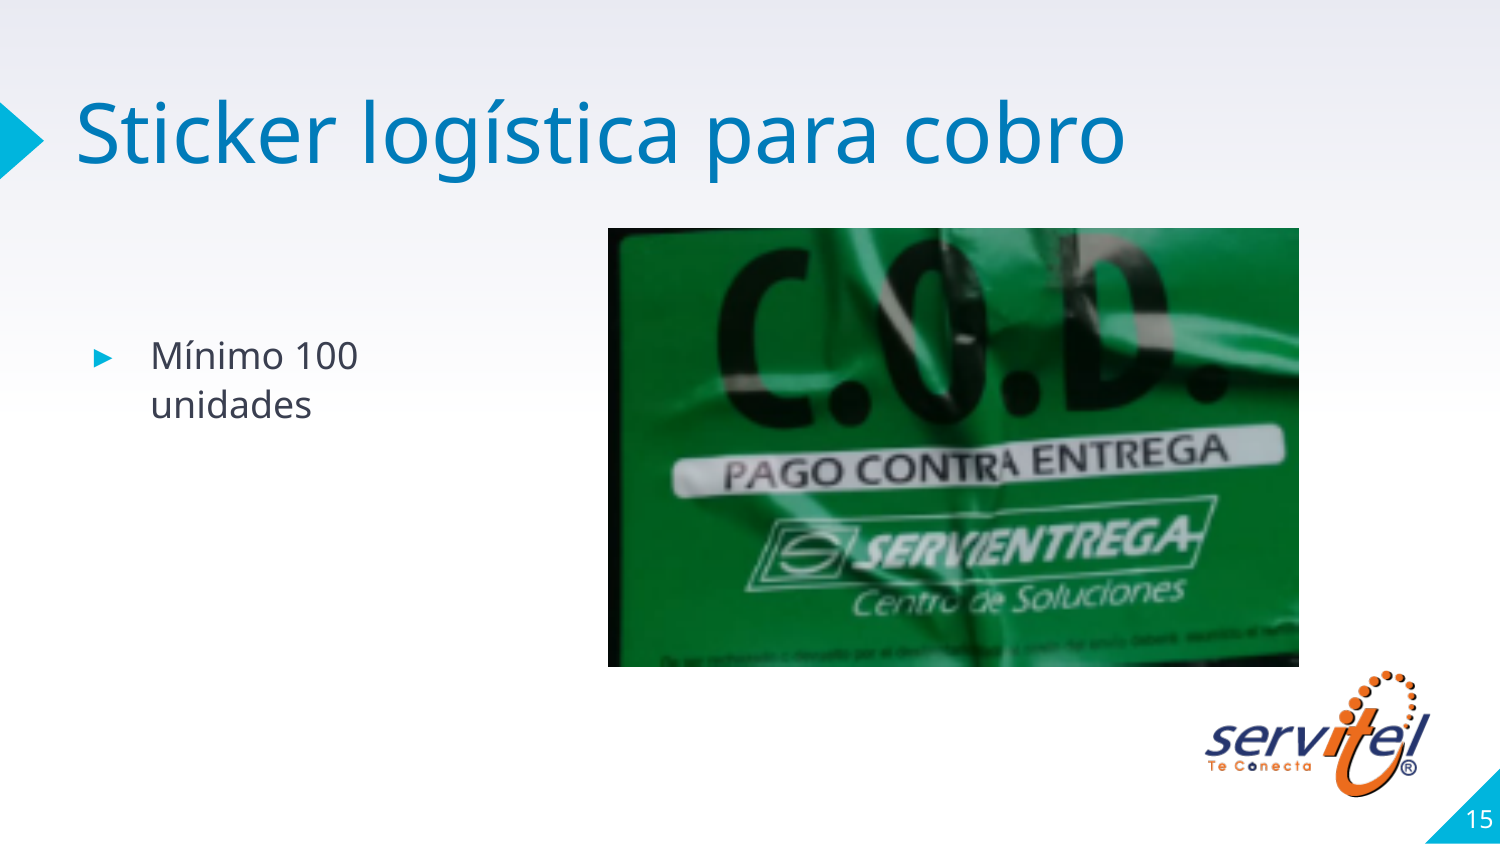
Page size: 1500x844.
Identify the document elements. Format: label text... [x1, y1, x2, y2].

slide_number 15 [1418, 760, 1494, 838]
title Sticker logística para cobro [75, 99, 1282, 198]
picture [607, 227, 1436, 800]
list Mínimo 100 unidades [75, 327, 516, 422]
